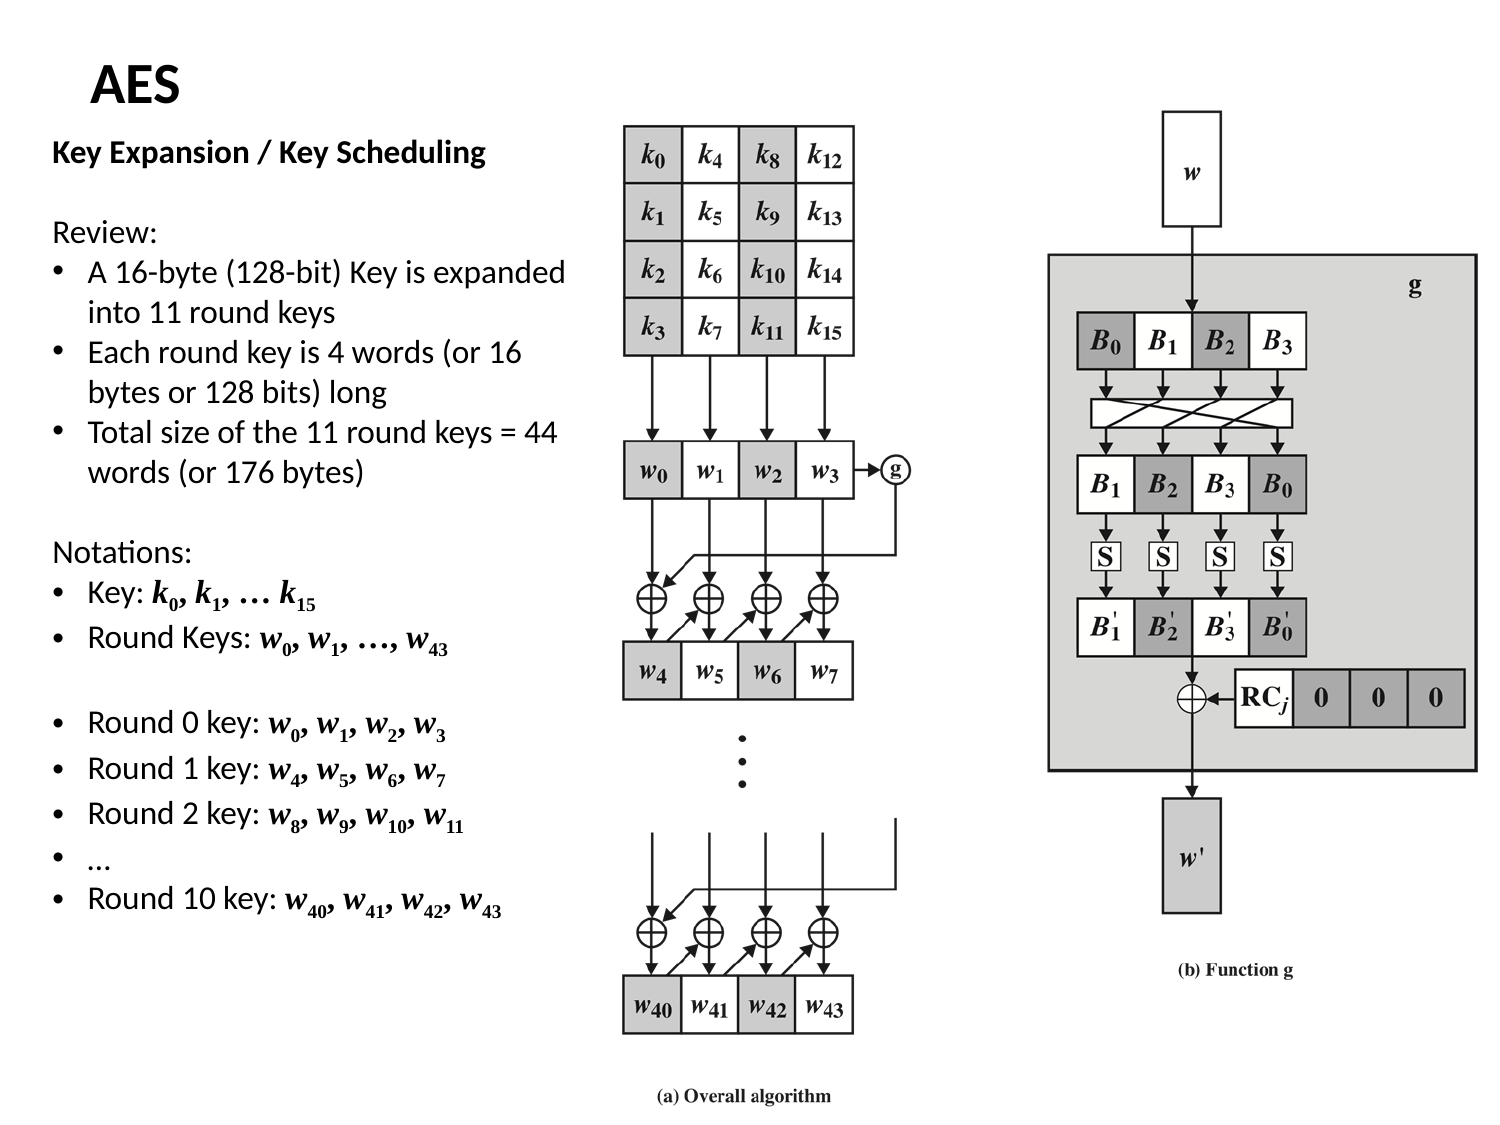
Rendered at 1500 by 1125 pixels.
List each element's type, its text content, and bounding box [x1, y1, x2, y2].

text_box AES [75, 37, 197, 123]
picture [611, 105, 1488, 1113]
text_box Key Expansion / Key Scheduling Review: A 16-byte (128-bit) Key is expanded into 11 round keys Each round key is 4 words (or 16 bytes or 128 bits) long Total size of the 11 round keys = 44 words (or 176 bytes) Notations: Key: k0, k1, … k15 Round Keys: w0, w1, …, w43 Round 0 key: w0, w1, w2, w3 Round 1 key: w4, w5, w6, w7 Round 2 key: w8, w9, w10, w11 … Round 10 key: w40, w41, w42, w43 [37, 123, 606, 930]
